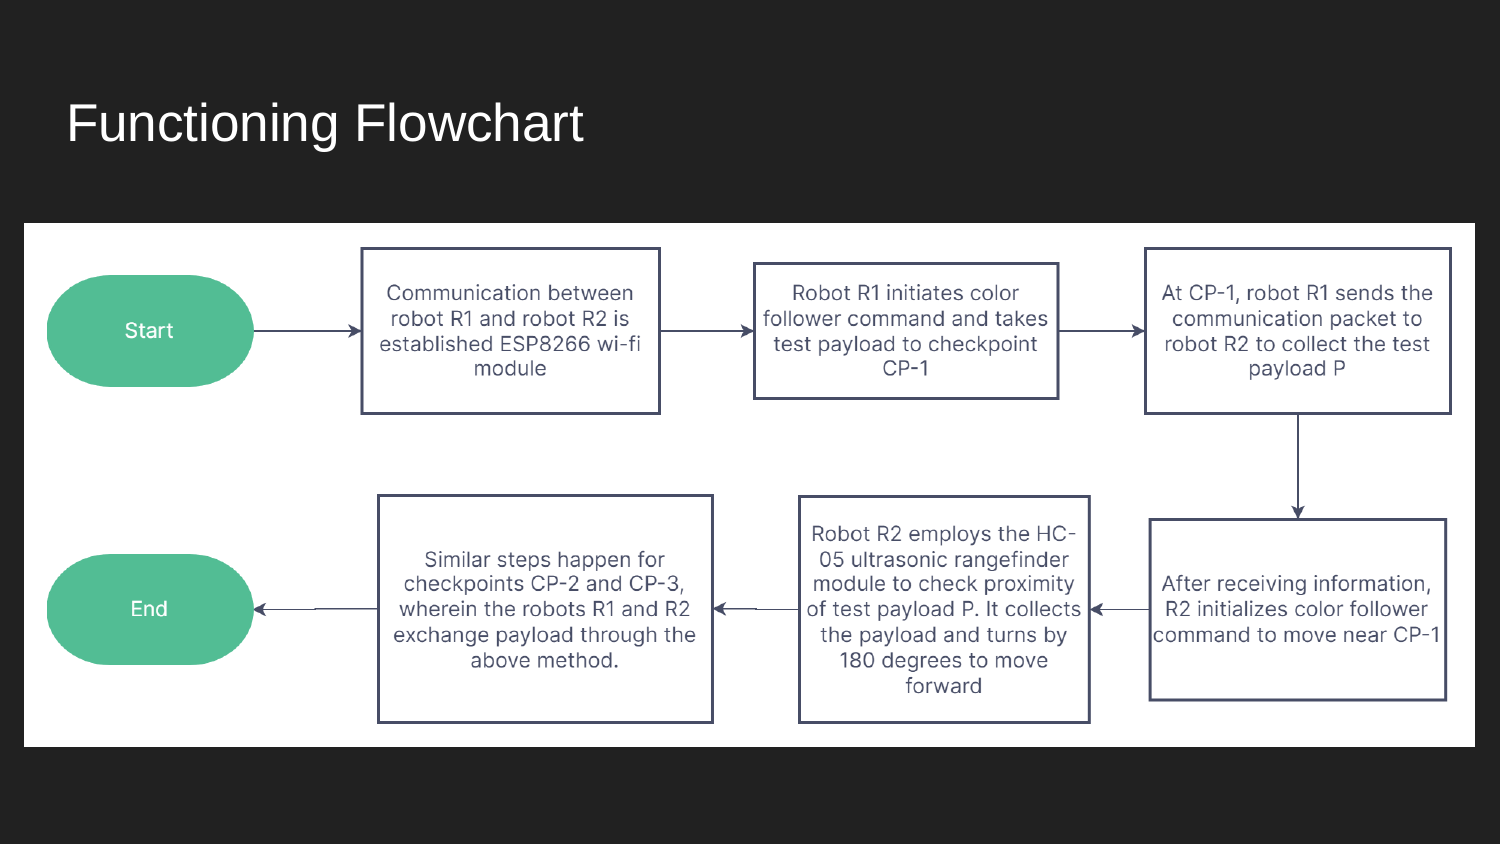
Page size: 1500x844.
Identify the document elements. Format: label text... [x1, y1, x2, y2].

title Functioning Flowchart [51, 72, 1449, 167]
picture [24, 223, 1476, 747]
